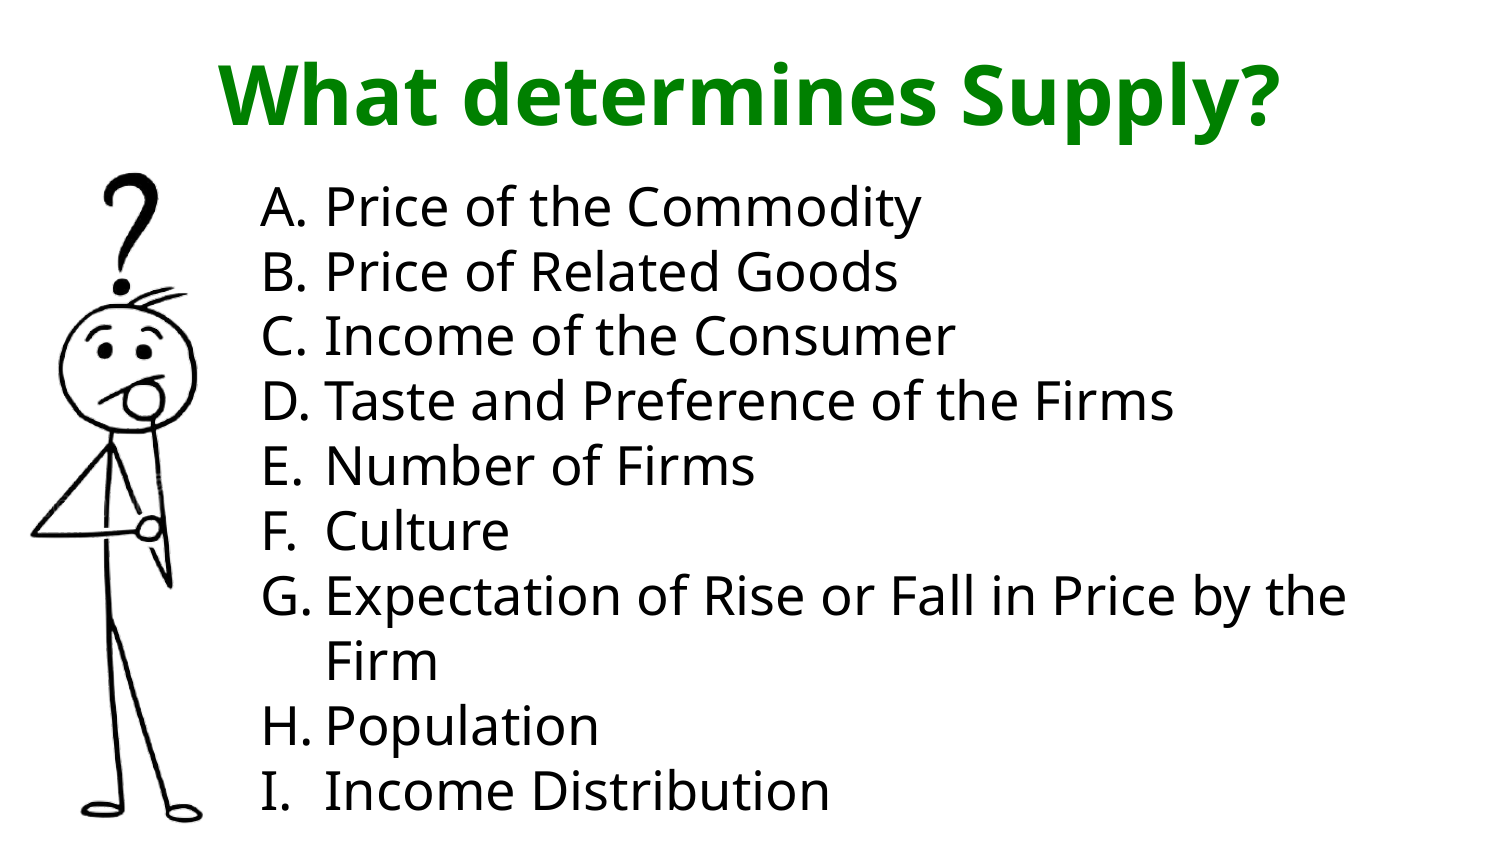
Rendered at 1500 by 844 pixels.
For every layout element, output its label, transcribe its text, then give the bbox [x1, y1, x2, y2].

picture [11, 146, 247, 844]
title What determines Supply? [75, 21, 1425, 156]
text_box Price of the Commodity Price of Related Goods Income of the Consumer Taste and Preference of the Firms Number of Firms Culture Expectation of Rise or Fall in Price by the Firm Population Income Distribution [252, 156, 1482, 837]
